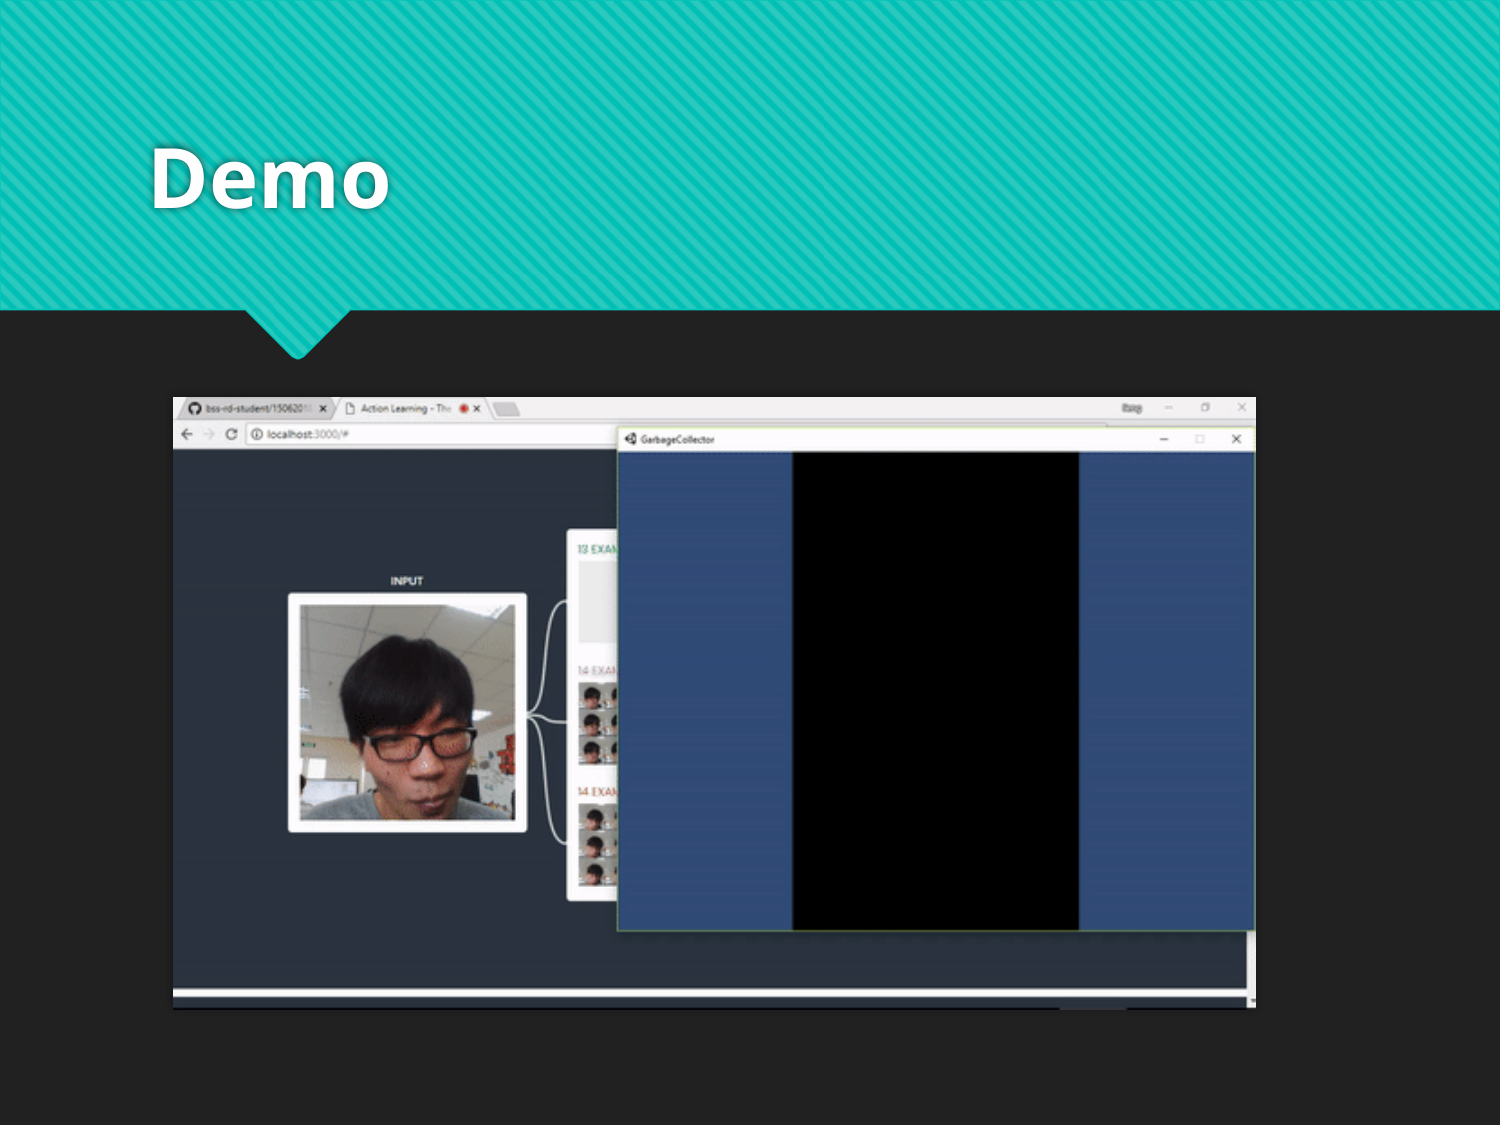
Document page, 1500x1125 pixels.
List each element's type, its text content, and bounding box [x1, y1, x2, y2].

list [173, 397, 1257, 1010]
title Demo [132, 73, 1368, 233]
